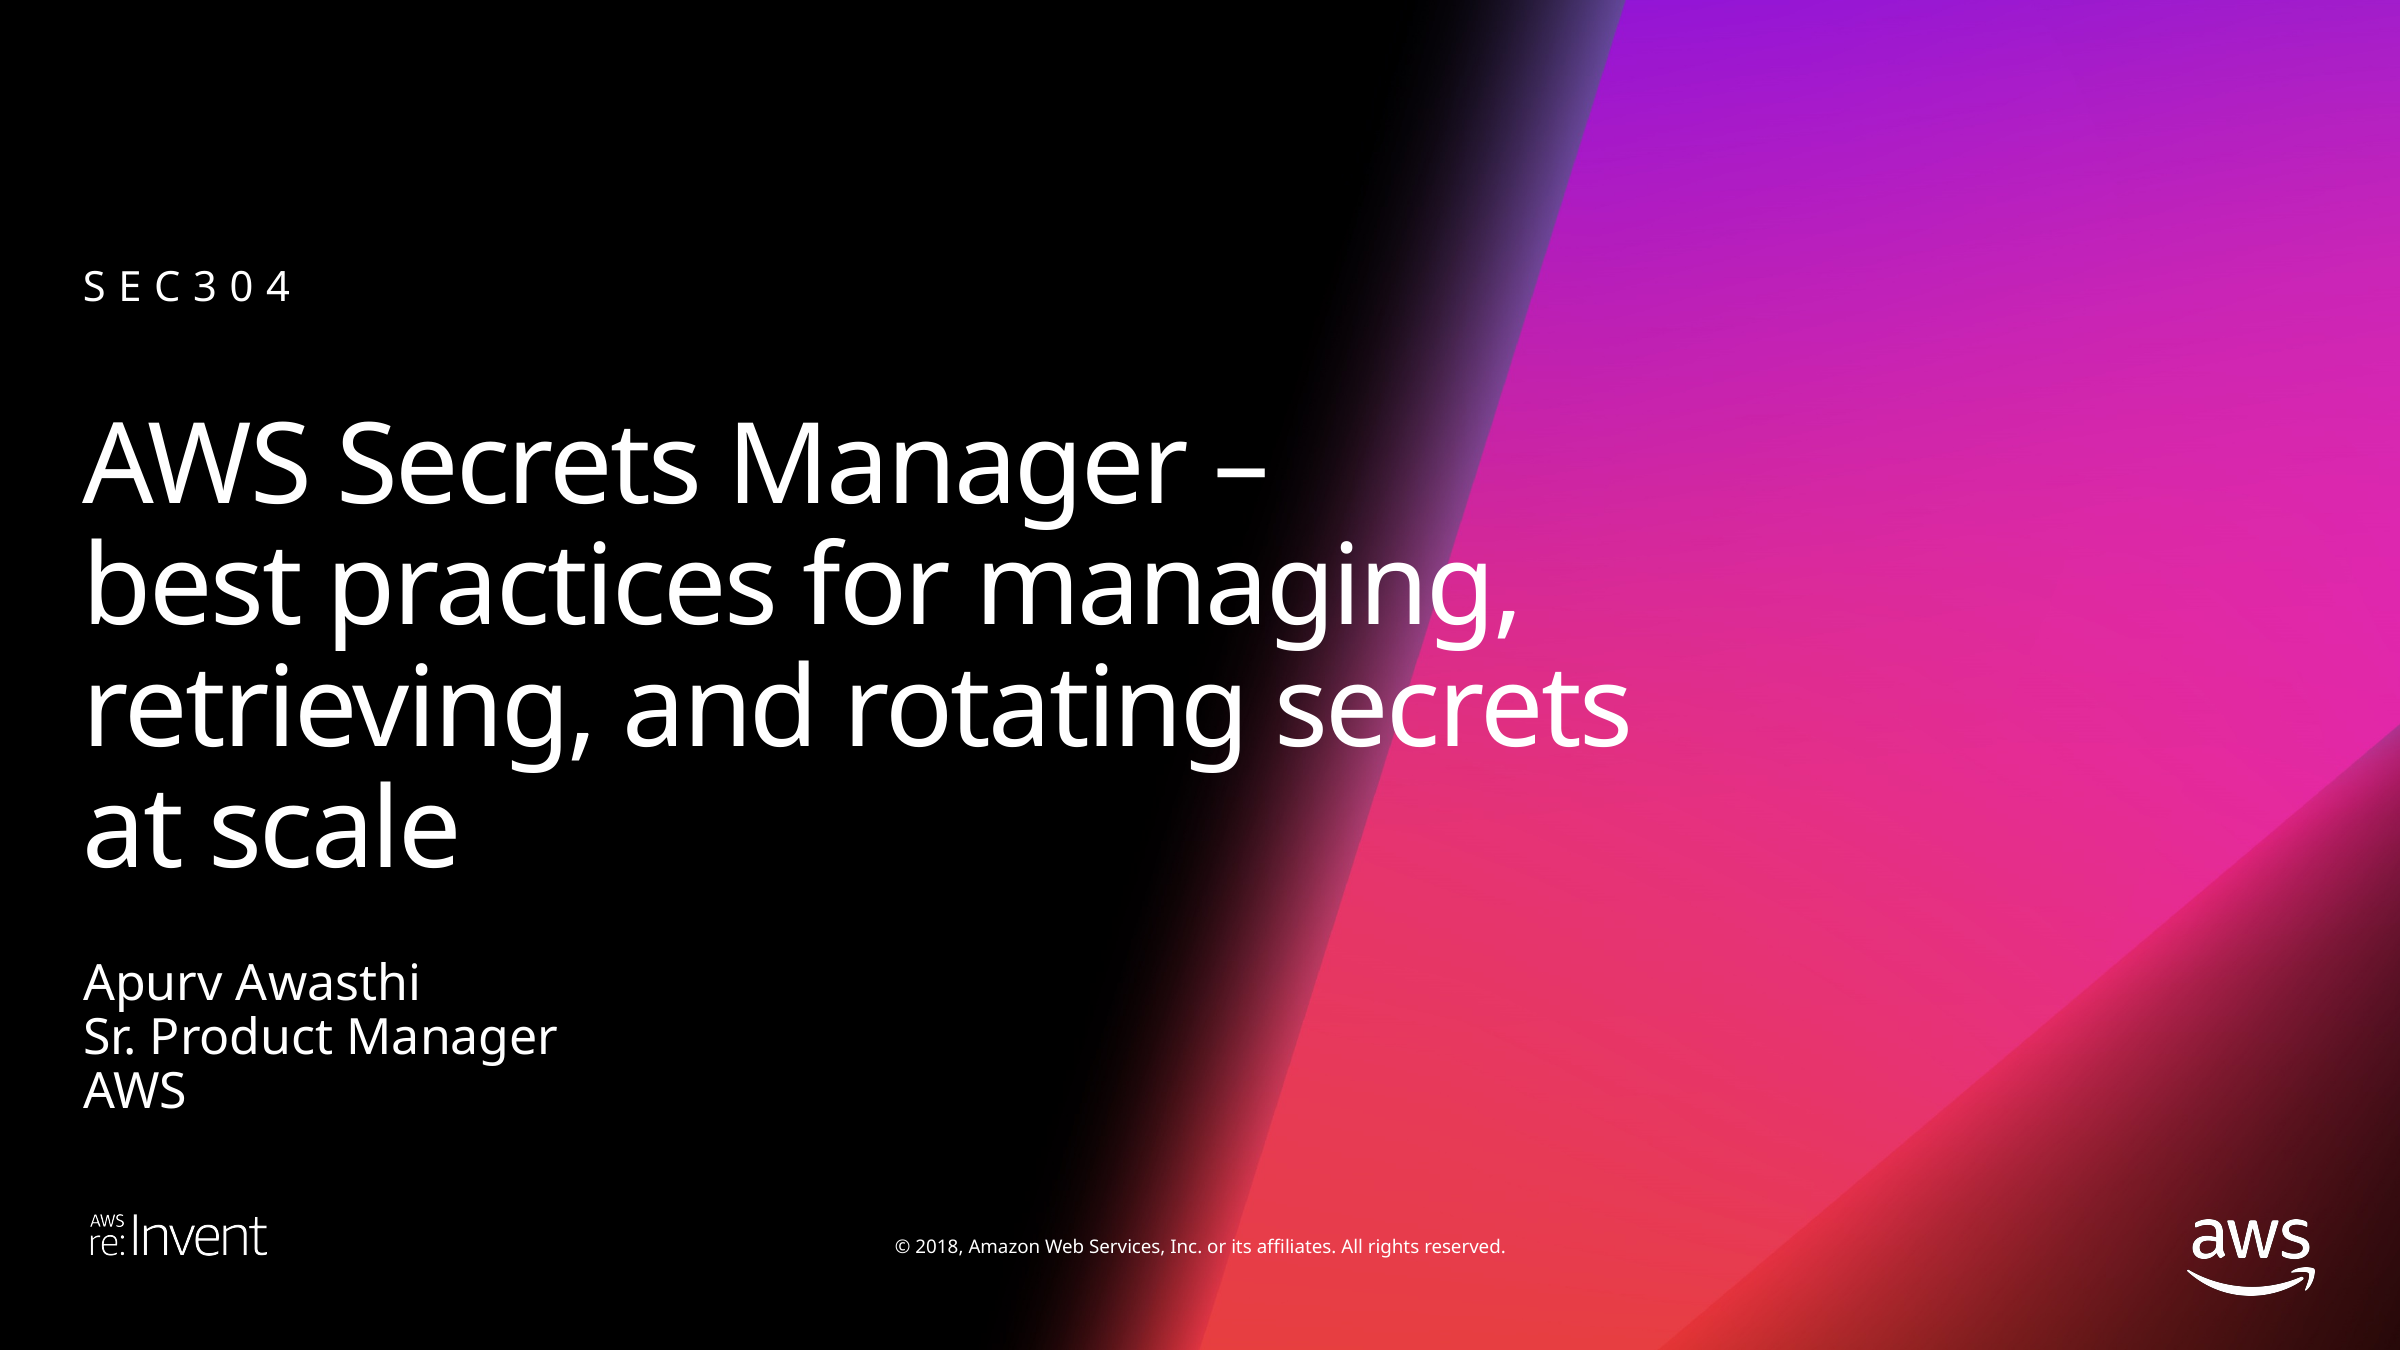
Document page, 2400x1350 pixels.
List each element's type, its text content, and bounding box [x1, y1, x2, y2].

picture [90, 1214, 267, 1256]
list SEC304 [52, 241, 1770, 336]
list Apurv Awasthi Sr. Product Manager AWS [53, 933, 1769, 1207]
picture [949, 0, 2400, 1350]
title AWS Secrets Manager – best practices for managing, retrieving, and rotating secrets at scale [52, 382, 1770, 686]
